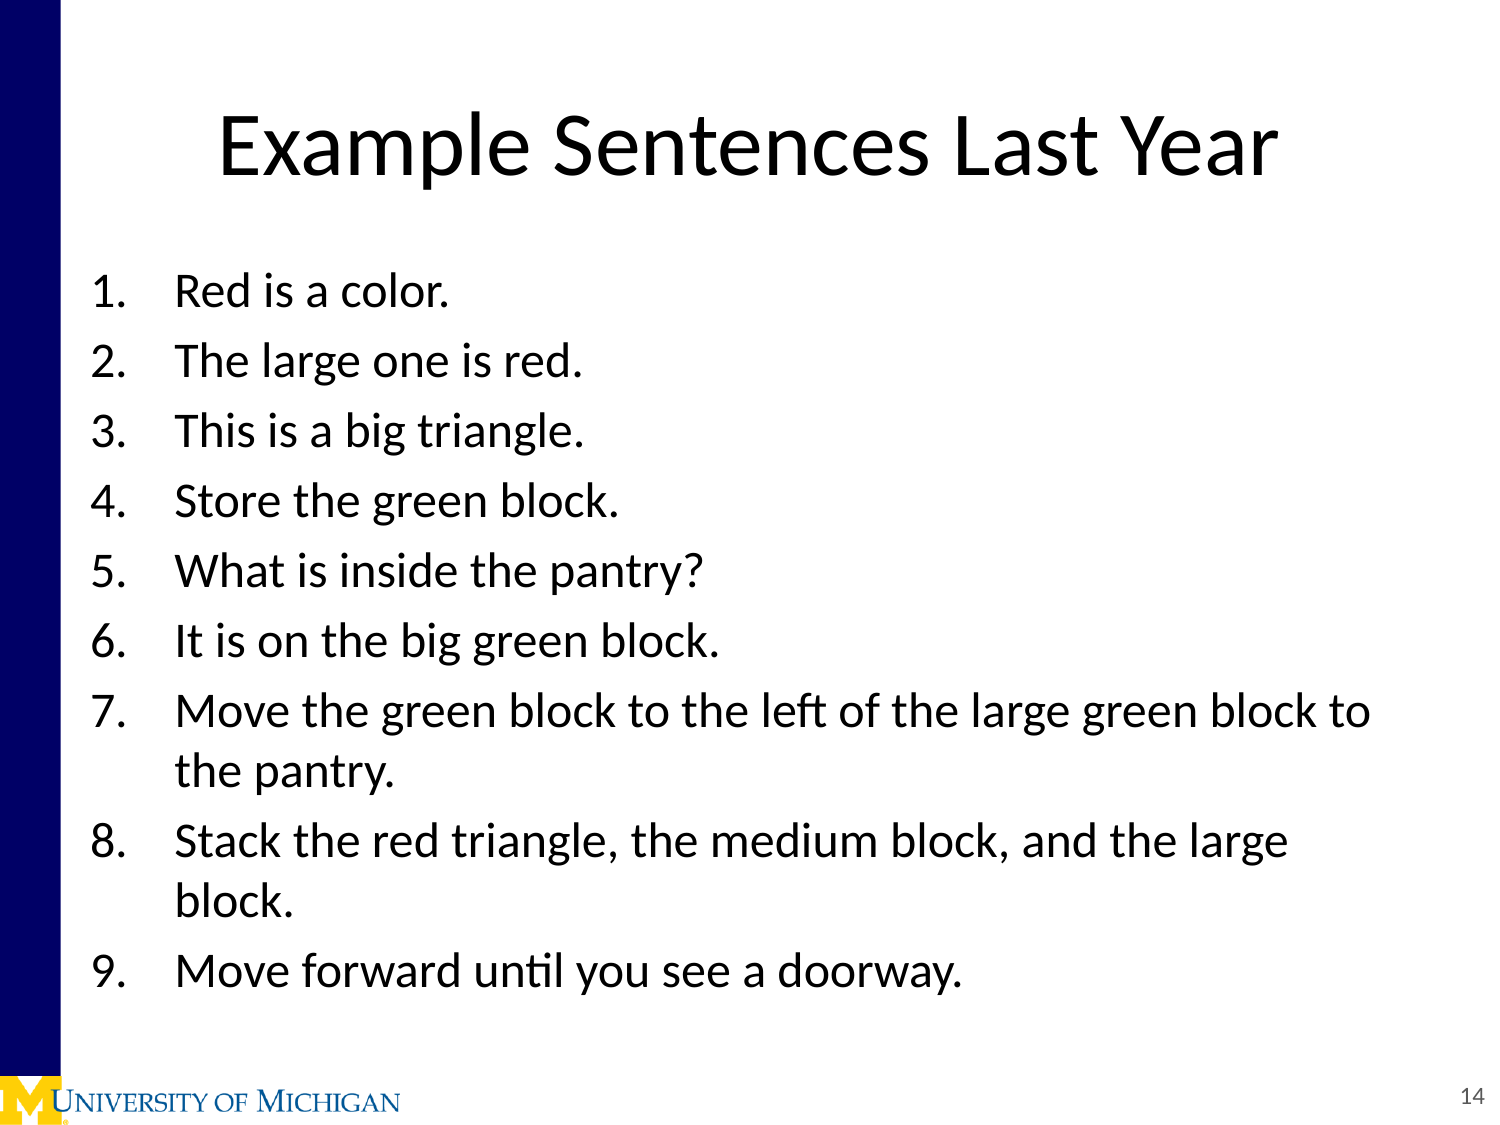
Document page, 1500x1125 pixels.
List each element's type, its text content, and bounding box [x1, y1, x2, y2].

title Example Sentences Last Year [75, 45, 1425, 233]
list Red is a color. The large one is red. This is a big triangle. Store the green block. What is inside the pantry? It is on the big green block. Move the green block to the left of the large green block to the pantry. Stack the red triangle, the medium block, and the large block. Move forward until you see a doorway. [75, 249, 1425, 1100]
slide_number 14 [1149, 1065, 1500, 1125]
picture [0, 1076, 400, 1125]
